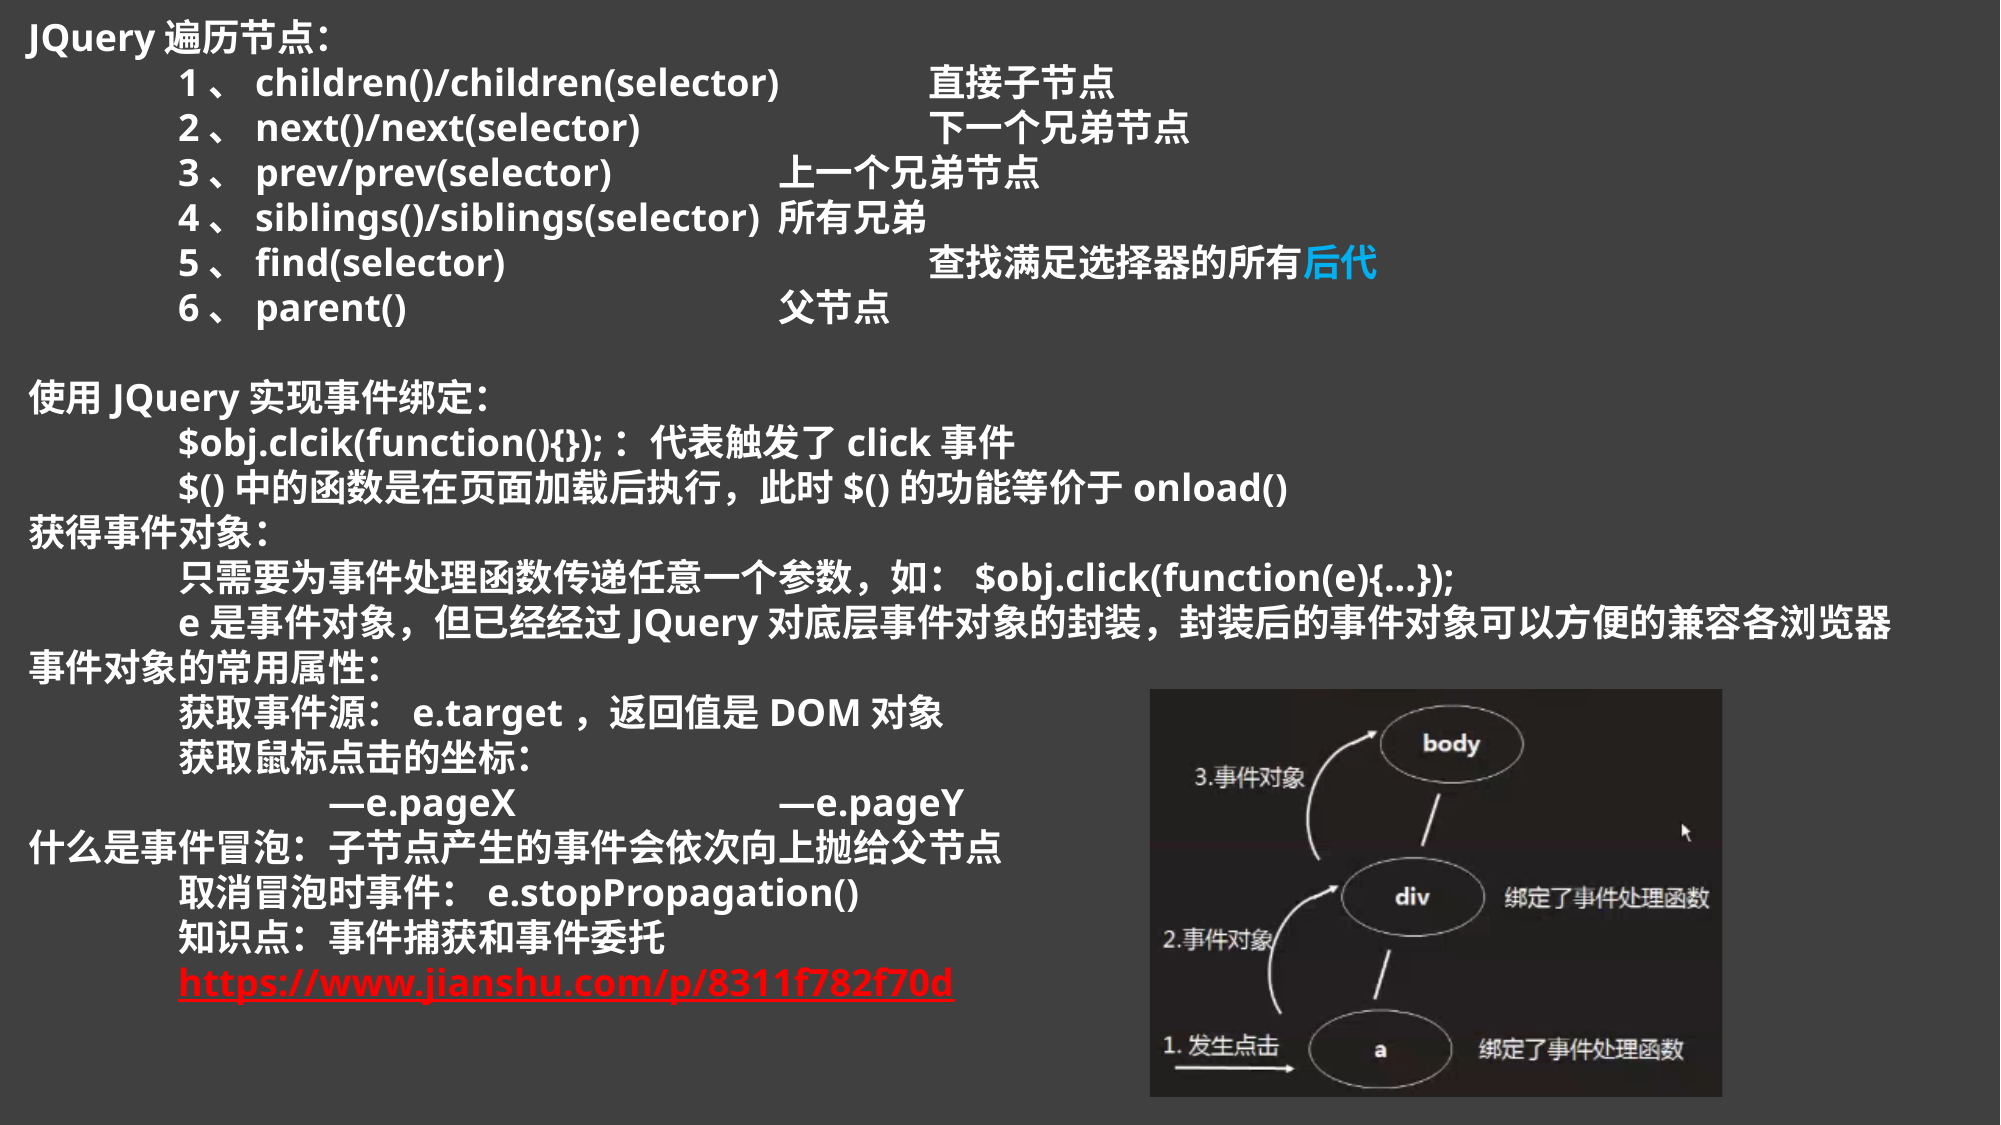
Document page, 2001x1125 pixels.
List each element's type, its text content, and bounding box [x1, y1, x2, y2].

picture [1149, 689, 1723, 1097]
text_box JQuery遍历节点： 1、children()/children(selector) 直接子节点 2、next()/next(selector) 下一个兄弟节点 3、prev/prev(selector) 上一个兄弟节点 4、siblings()/siblings(selector) 所有兄弟 5、find(selector) 查找满足选择器的所有后代 6、parent() 父节点 使用JQuery实现事件绑定： $obj.clcik(function(){});：代表触发了click事件 $()中的函数是在页面加载后执行，此时$()的功能等价于onload() 获得事件对象： 只需要为事件处理函数传递任意一个参数，如：$obj.click(function(e){...}); e是事件对象，但已经经过JQuery对底层事件对象的封装，封装后的事件对象可以方便的兼容各浏览器 事件对象的常用属性： 获取事件源：e.target，返回值是DOM对象 获取鼠标点击的坐标： —e.pageX —e.pageY 什么是事件冒泡：子节点产生的事件会依次向上抛给父节点 取消冒泡时事件：e.stopPropagation() 知识点：事件捕获和事件委托 https://www.jianshu.com/p/8311f782f70d [13, 6, 1987, 1012]
